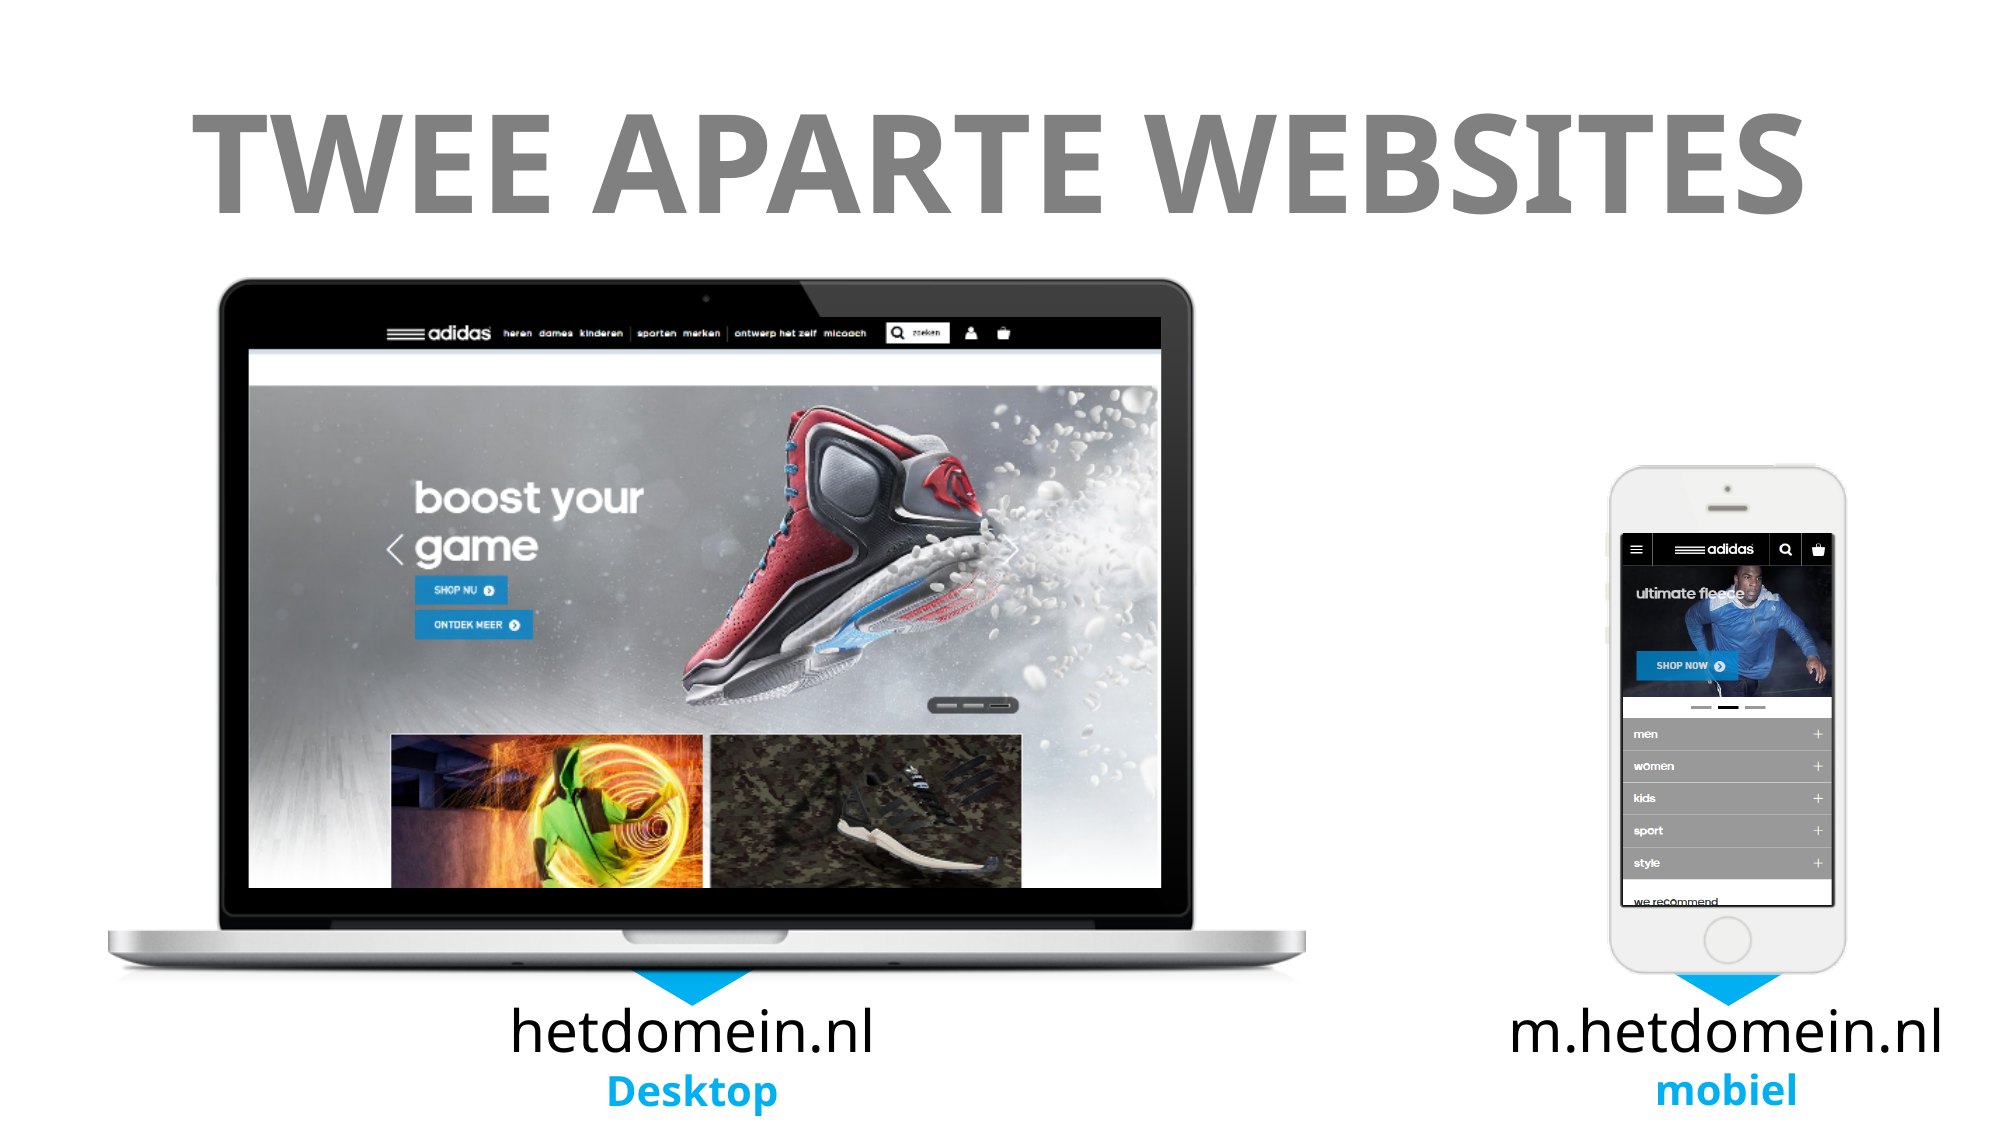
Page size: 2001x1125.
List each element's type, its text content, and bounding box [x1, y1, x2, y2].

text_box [1605, 463, 1848, 975]
title TWEE APARTE WEBSITES [137, 59, 1863, 278]
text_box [291, 967, 2000, 1124]
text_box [108, 277, 1306, 985]
